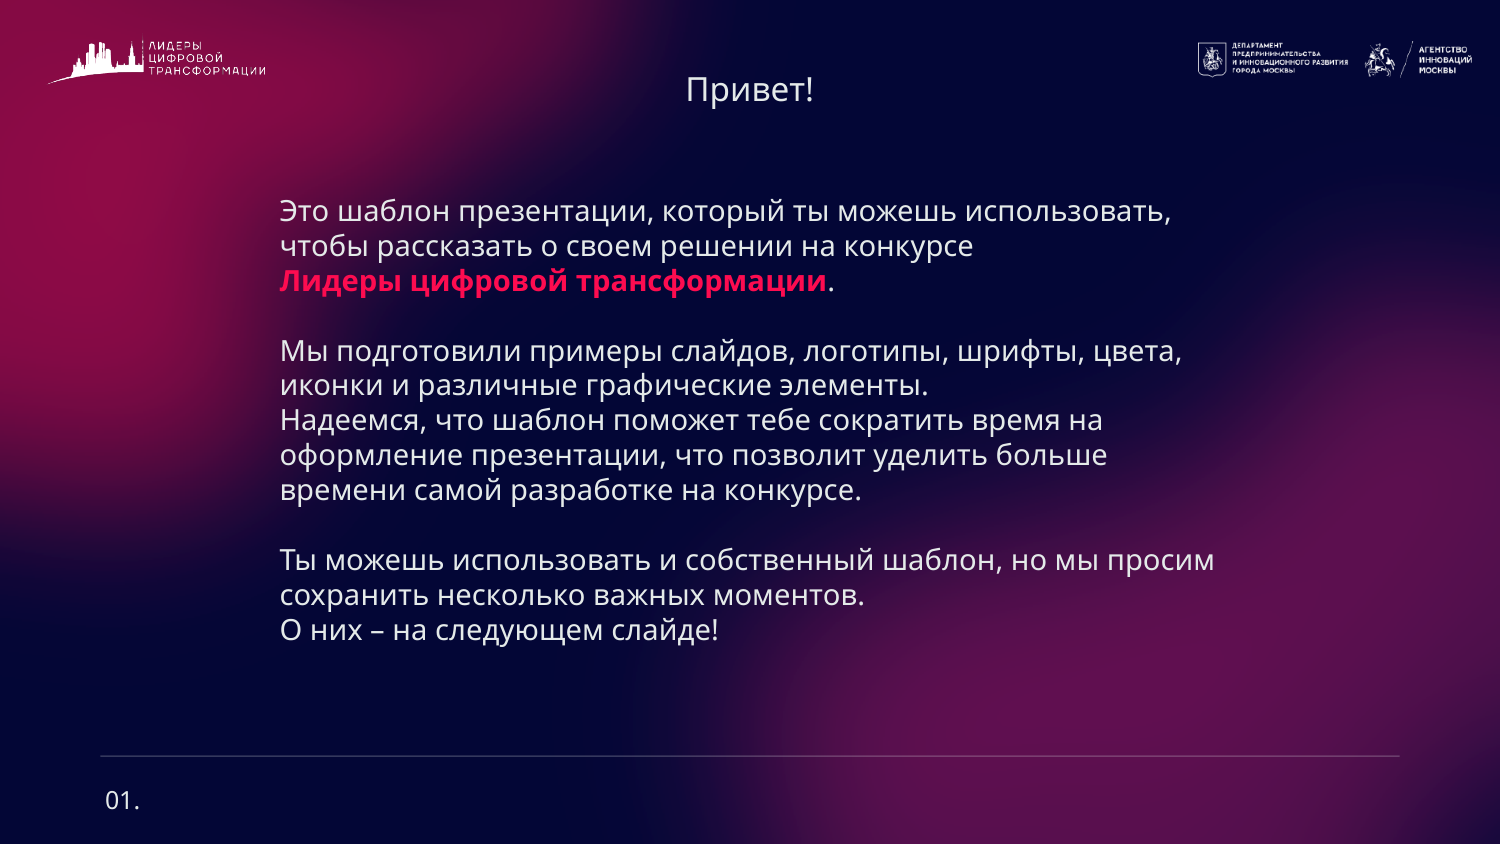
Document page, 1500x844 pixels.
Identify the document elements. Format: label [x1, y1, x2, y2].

picture [0, 0, 1500, 844]
text_box [44, 32, 266, 86]
